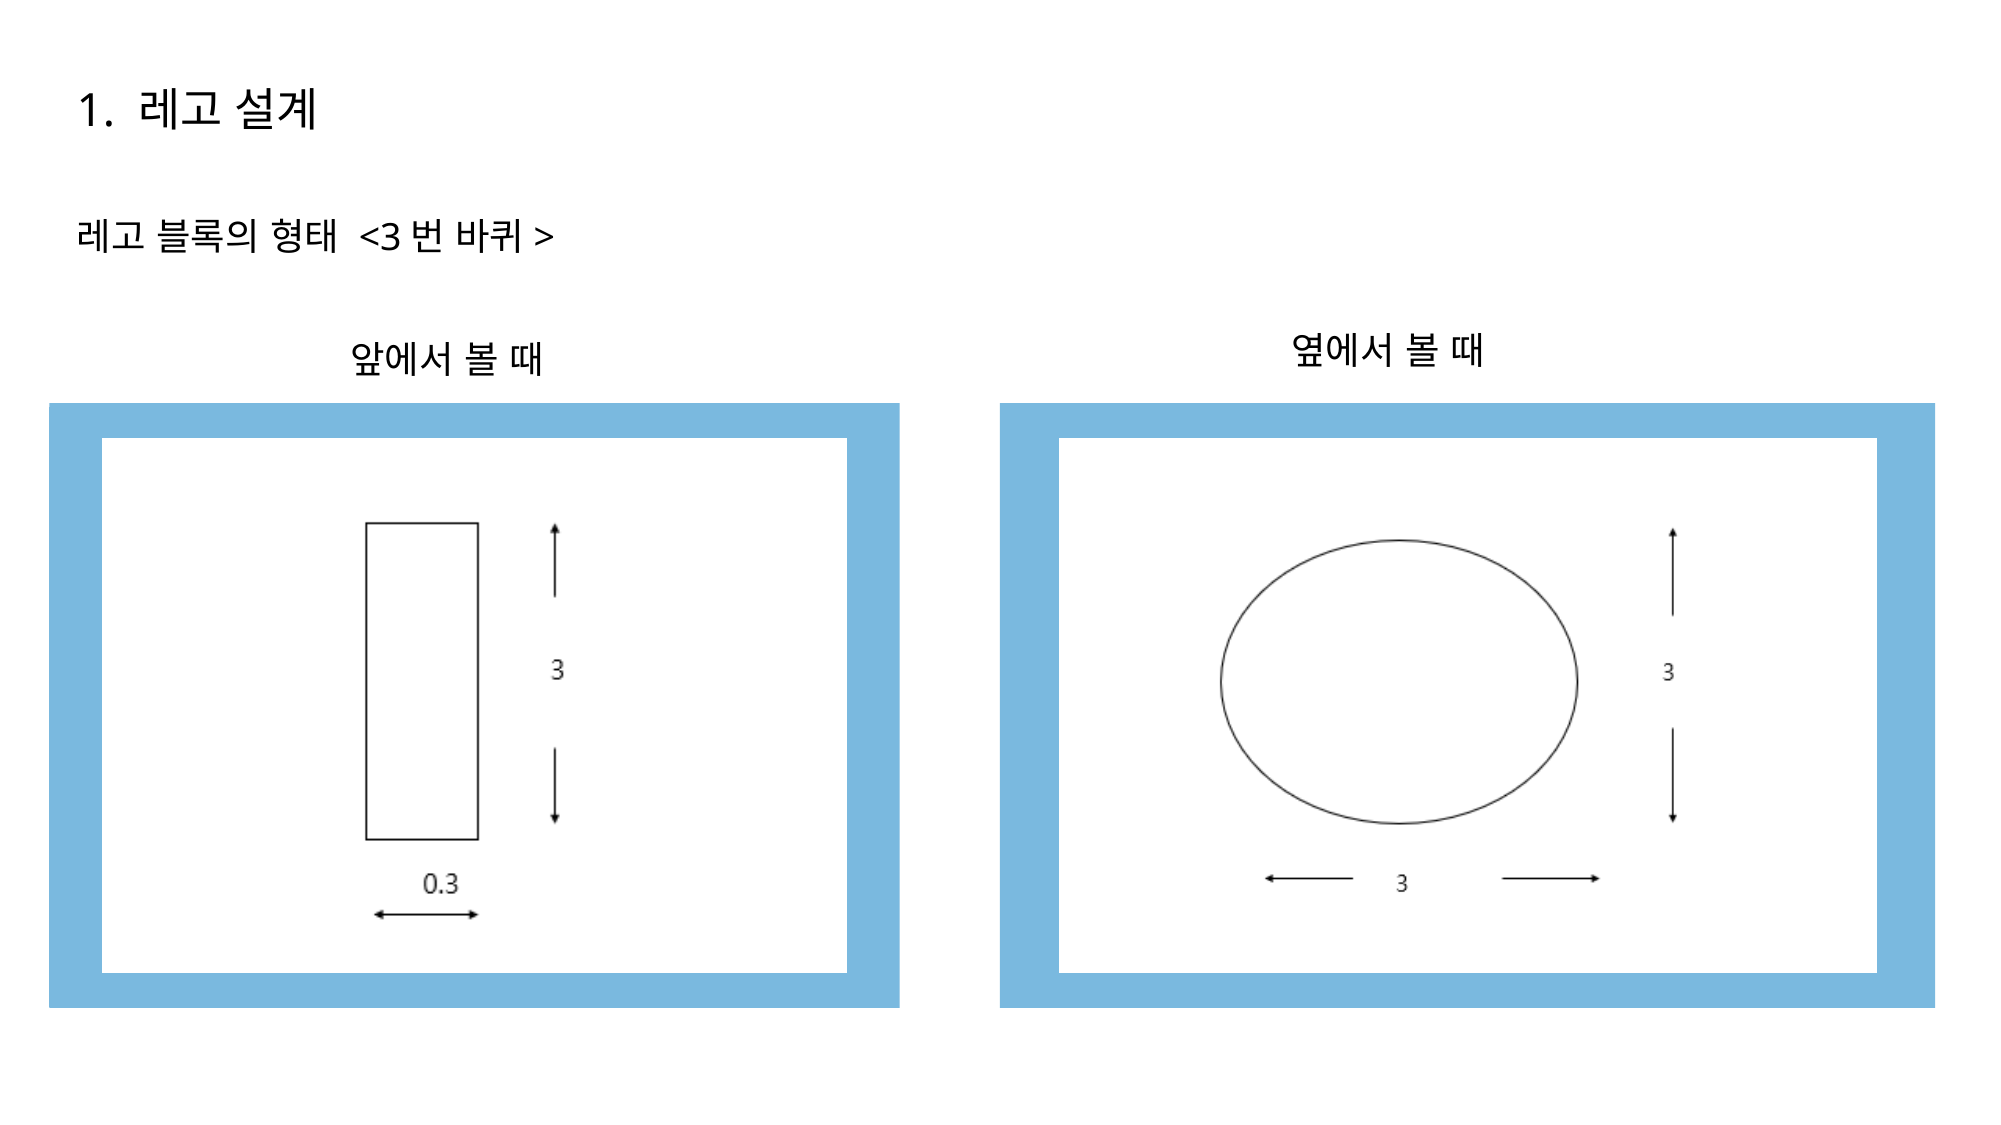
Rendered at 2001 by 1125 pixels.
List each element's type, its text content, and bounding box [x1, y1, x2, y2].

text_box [49, 403, 900, 1008]
text_box 1. 레고 설계 [61, 73, 803, 144]
text_box 앞에서 볼 때 [335, 328, 642, 389]
picture [1197, 507, 1738, 903]
text_box 레고 블록의 형태 <3번 바퀴> [62, 205, 1261, 266]
text_box 옆에서 볼 때 [1276, 319, 1583, 380]
picture [298, 477, 613, 947]
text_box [999, 403, 1936, 1008]
